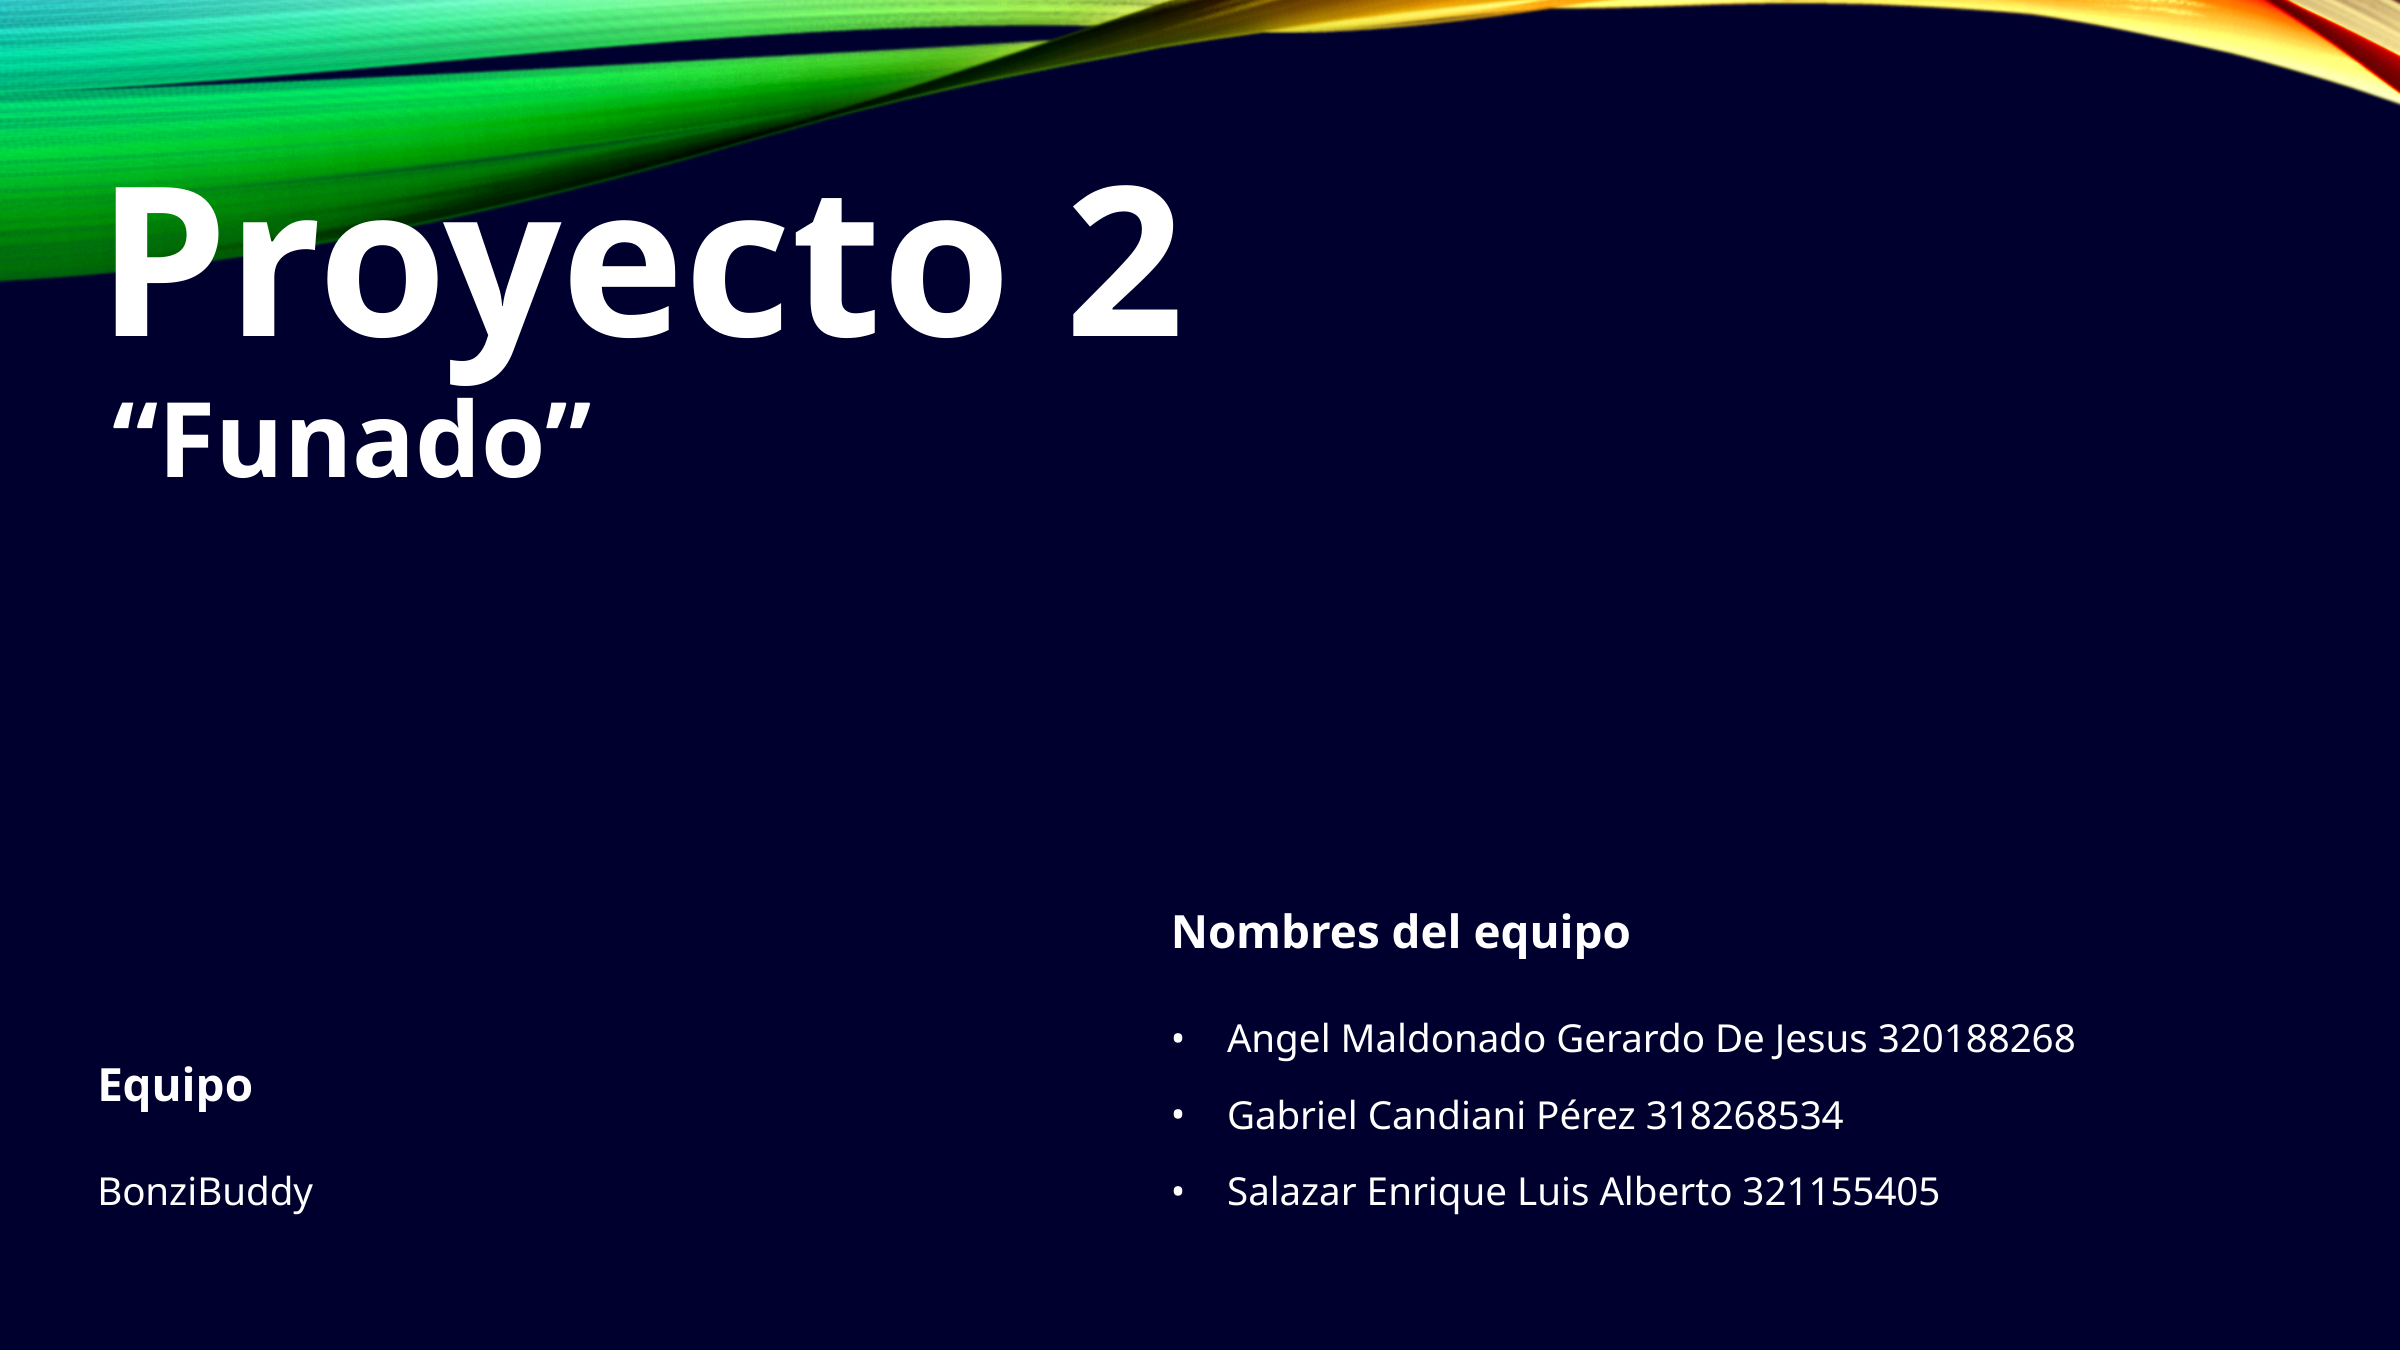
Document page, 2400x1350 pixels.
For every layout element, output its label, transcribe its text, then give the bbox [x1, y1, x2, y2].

text_box Gabriel Candiani Pérez 318268534 [1170, 1062, 2186, 1125]
text_box BonziBuddy [97, 1138, 1112, 1202]
text_box Proyecto 2 [97, 65, 1357, 344]
text_box Angel Maldonado Gerardo De Jesus 320188268 [1170, 985, 2186, 1049]
text_box “Funado” [97, 358, 1078, 514]
picture [0, 0, 2400, 284]
text_box Equipo [97, 1041, 560, 1100]
text_box Salazar Enrique Luis Alberto 321155405 [1170, 1138, 2186, 1202]
text_box Nombres del equipo [1170, 888, 1633, 947]
